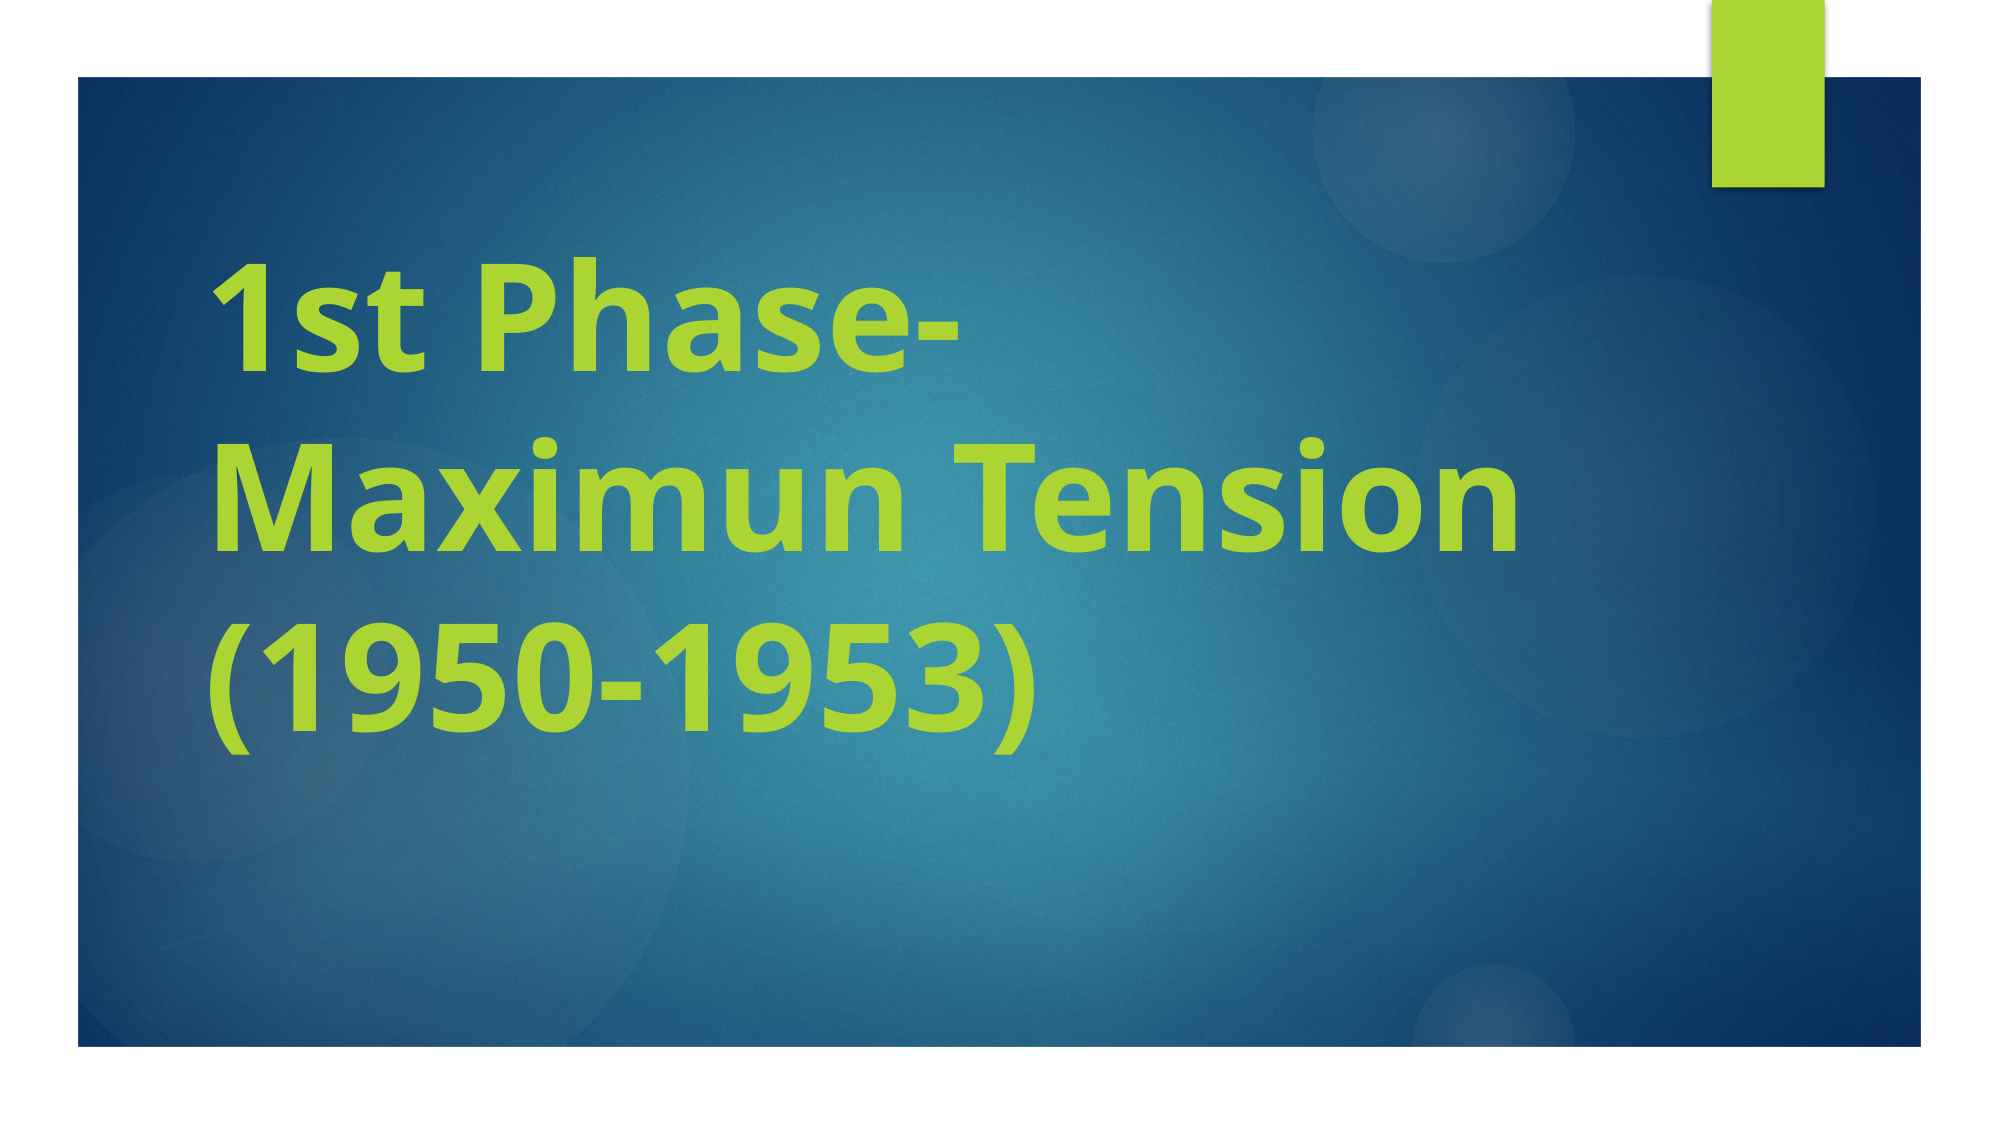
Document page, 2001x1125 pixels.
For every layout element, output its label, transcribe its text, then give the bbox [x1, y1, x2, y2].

title 1st Phase- Maximun Tension (1950-1953) [189, 464, 1767, 905]
